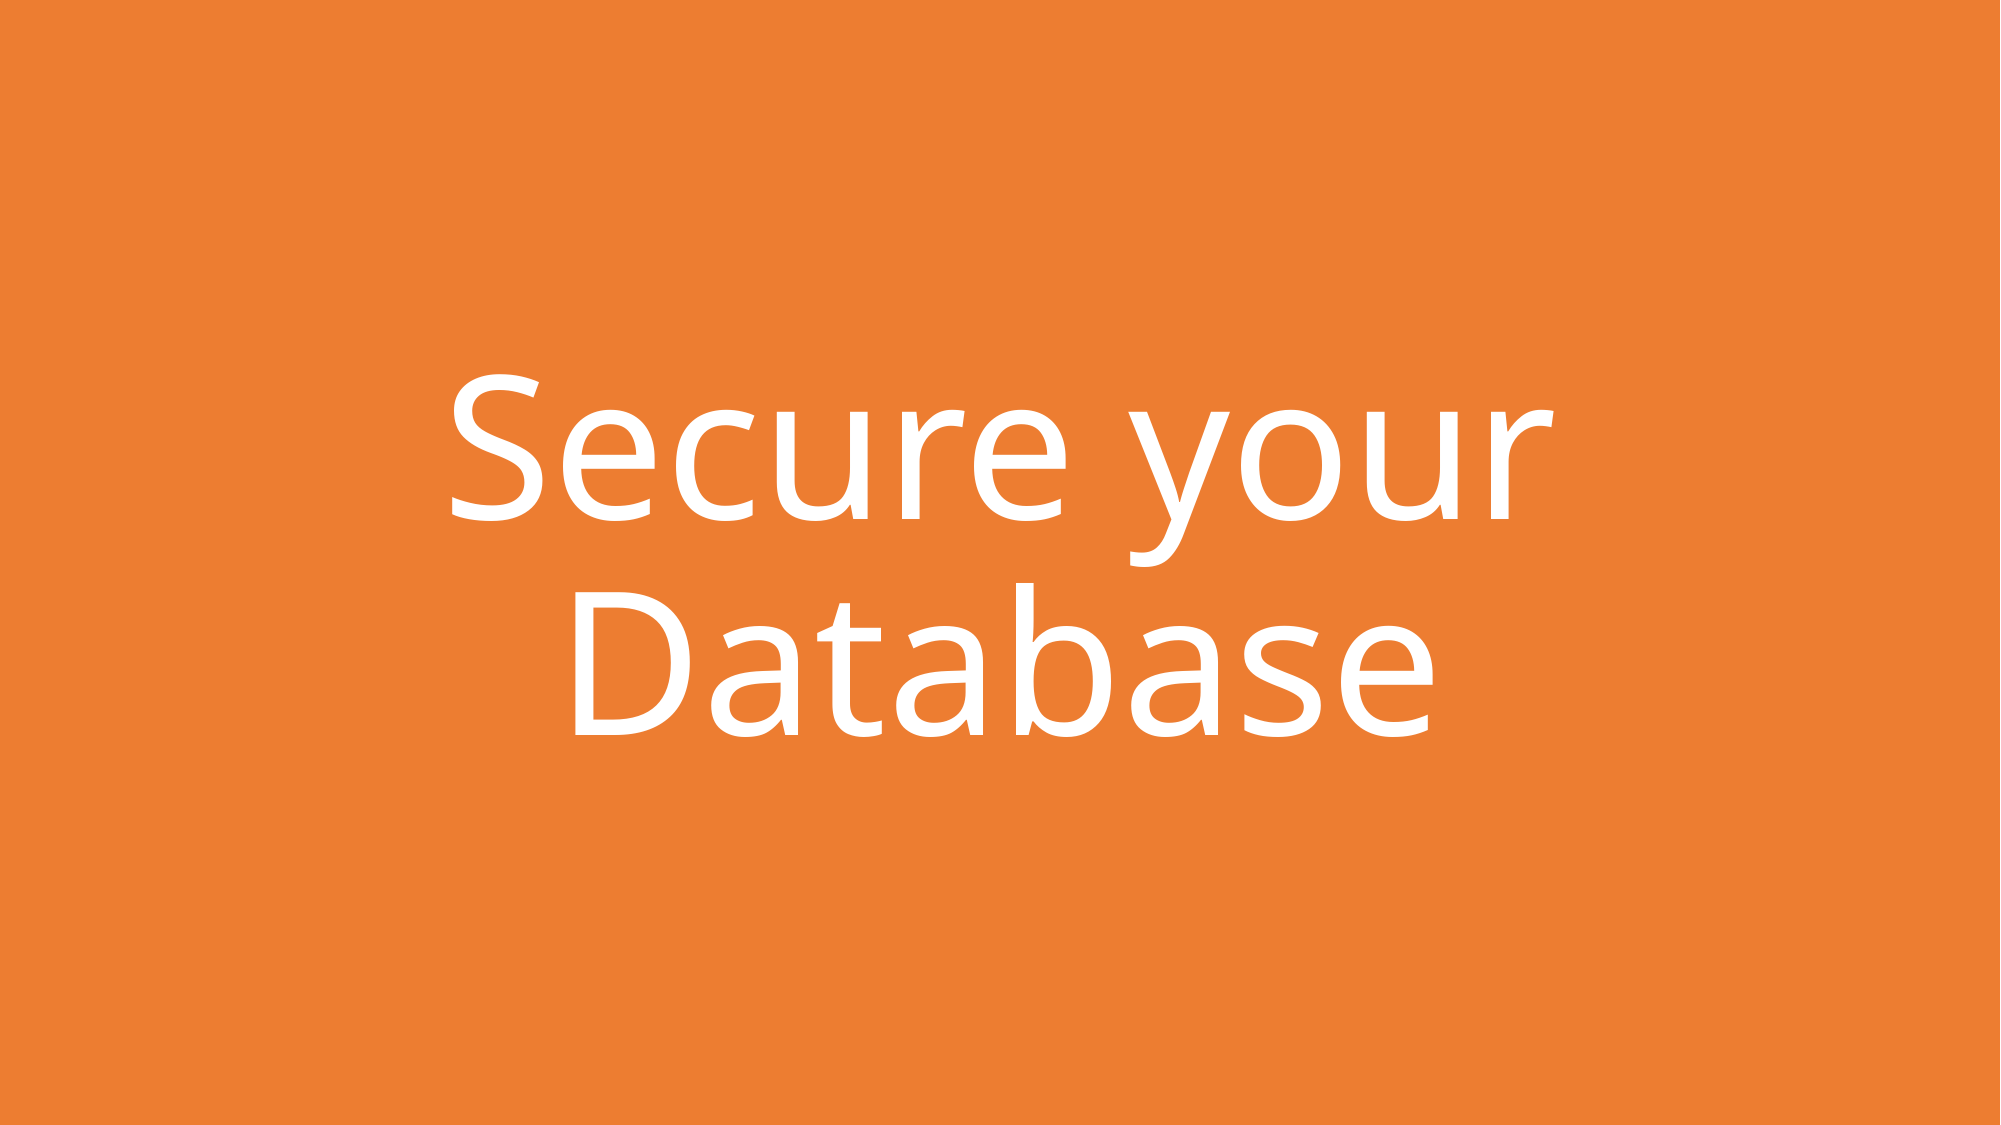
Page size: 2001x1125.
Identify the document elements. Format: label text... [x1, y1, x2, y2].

title Secure your Database [0, 0, 2000, 1125]
